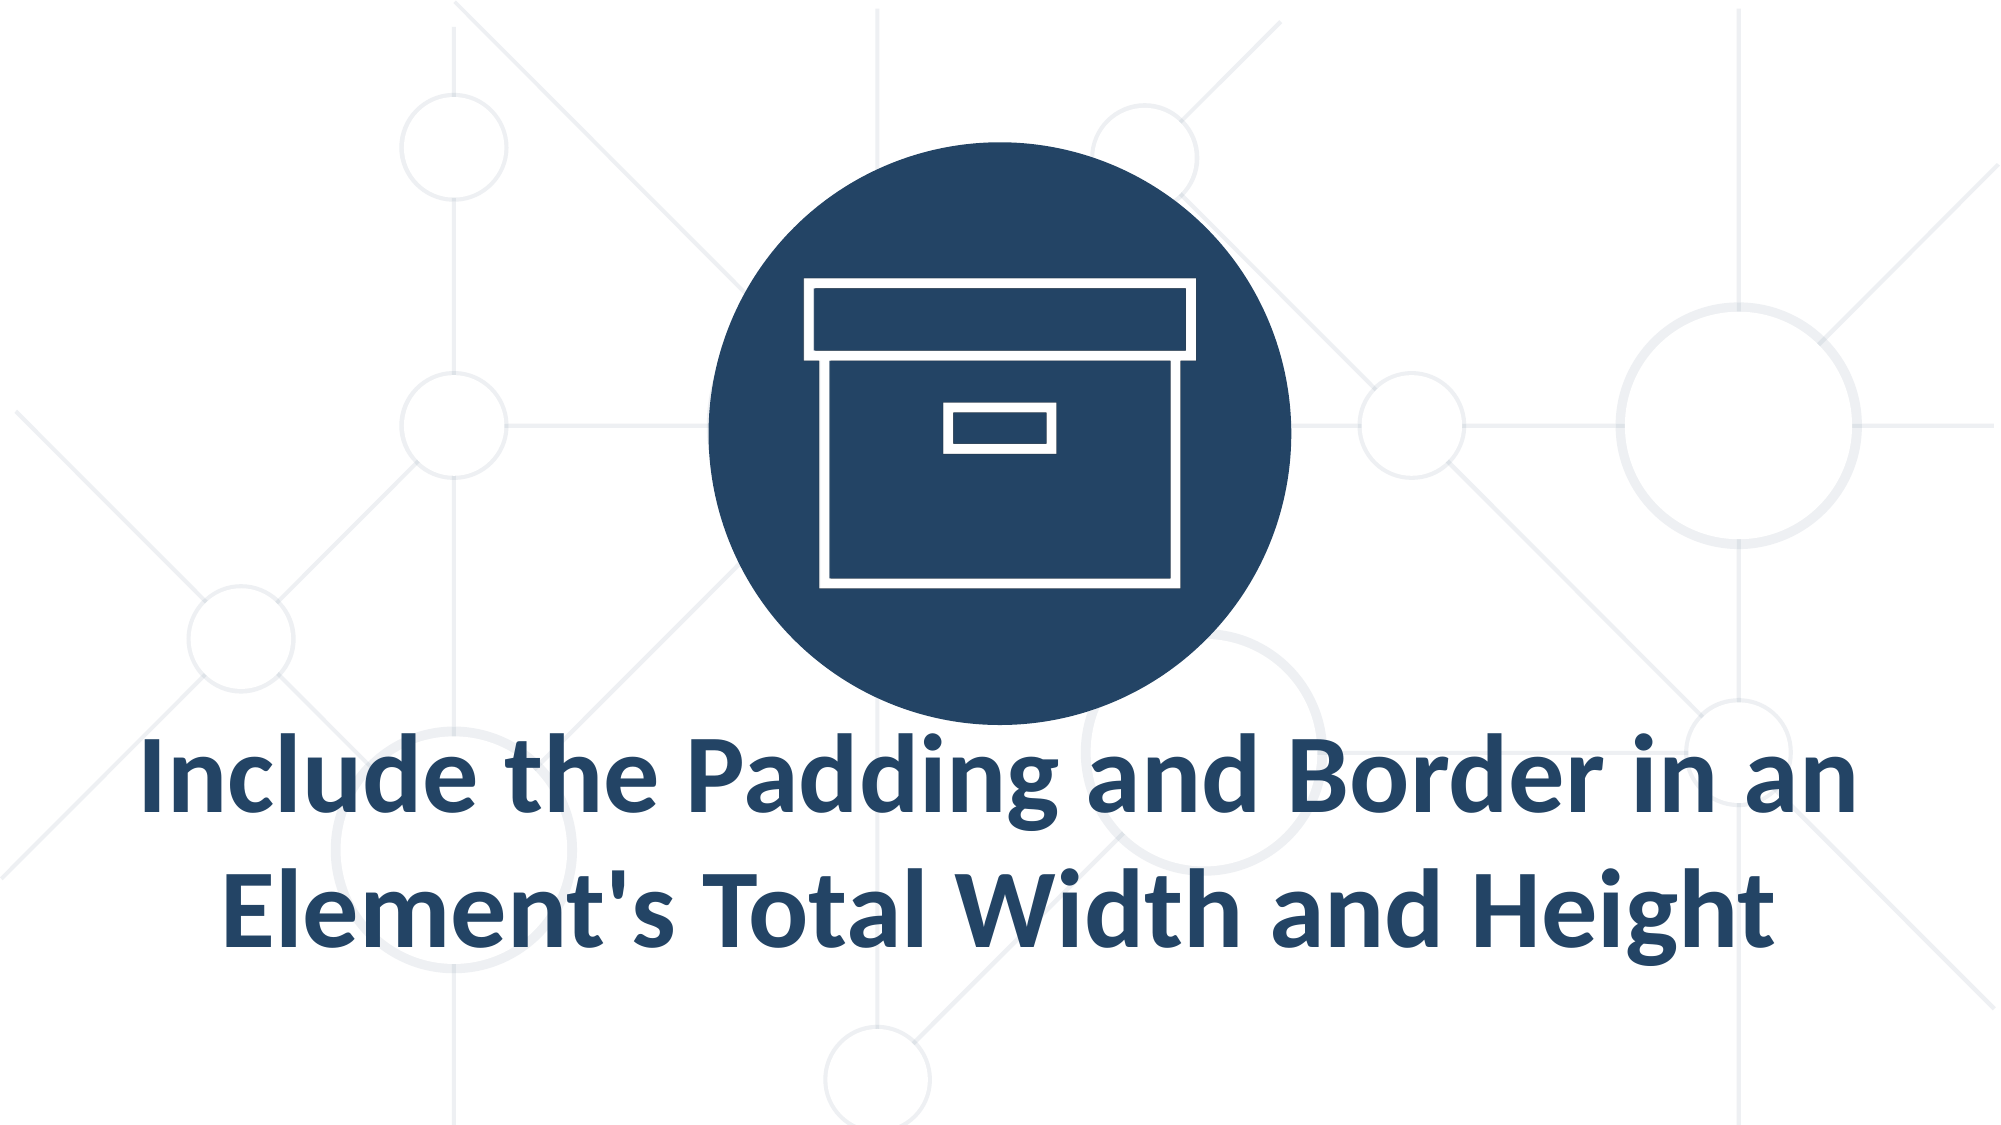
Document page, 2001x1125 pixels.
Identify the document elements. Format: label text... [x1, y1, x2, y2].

picture [751, 185, 1249, 682]
title Include the Padding and Border in an Element's Total Width and Height [100, 771, 1900, 898]
